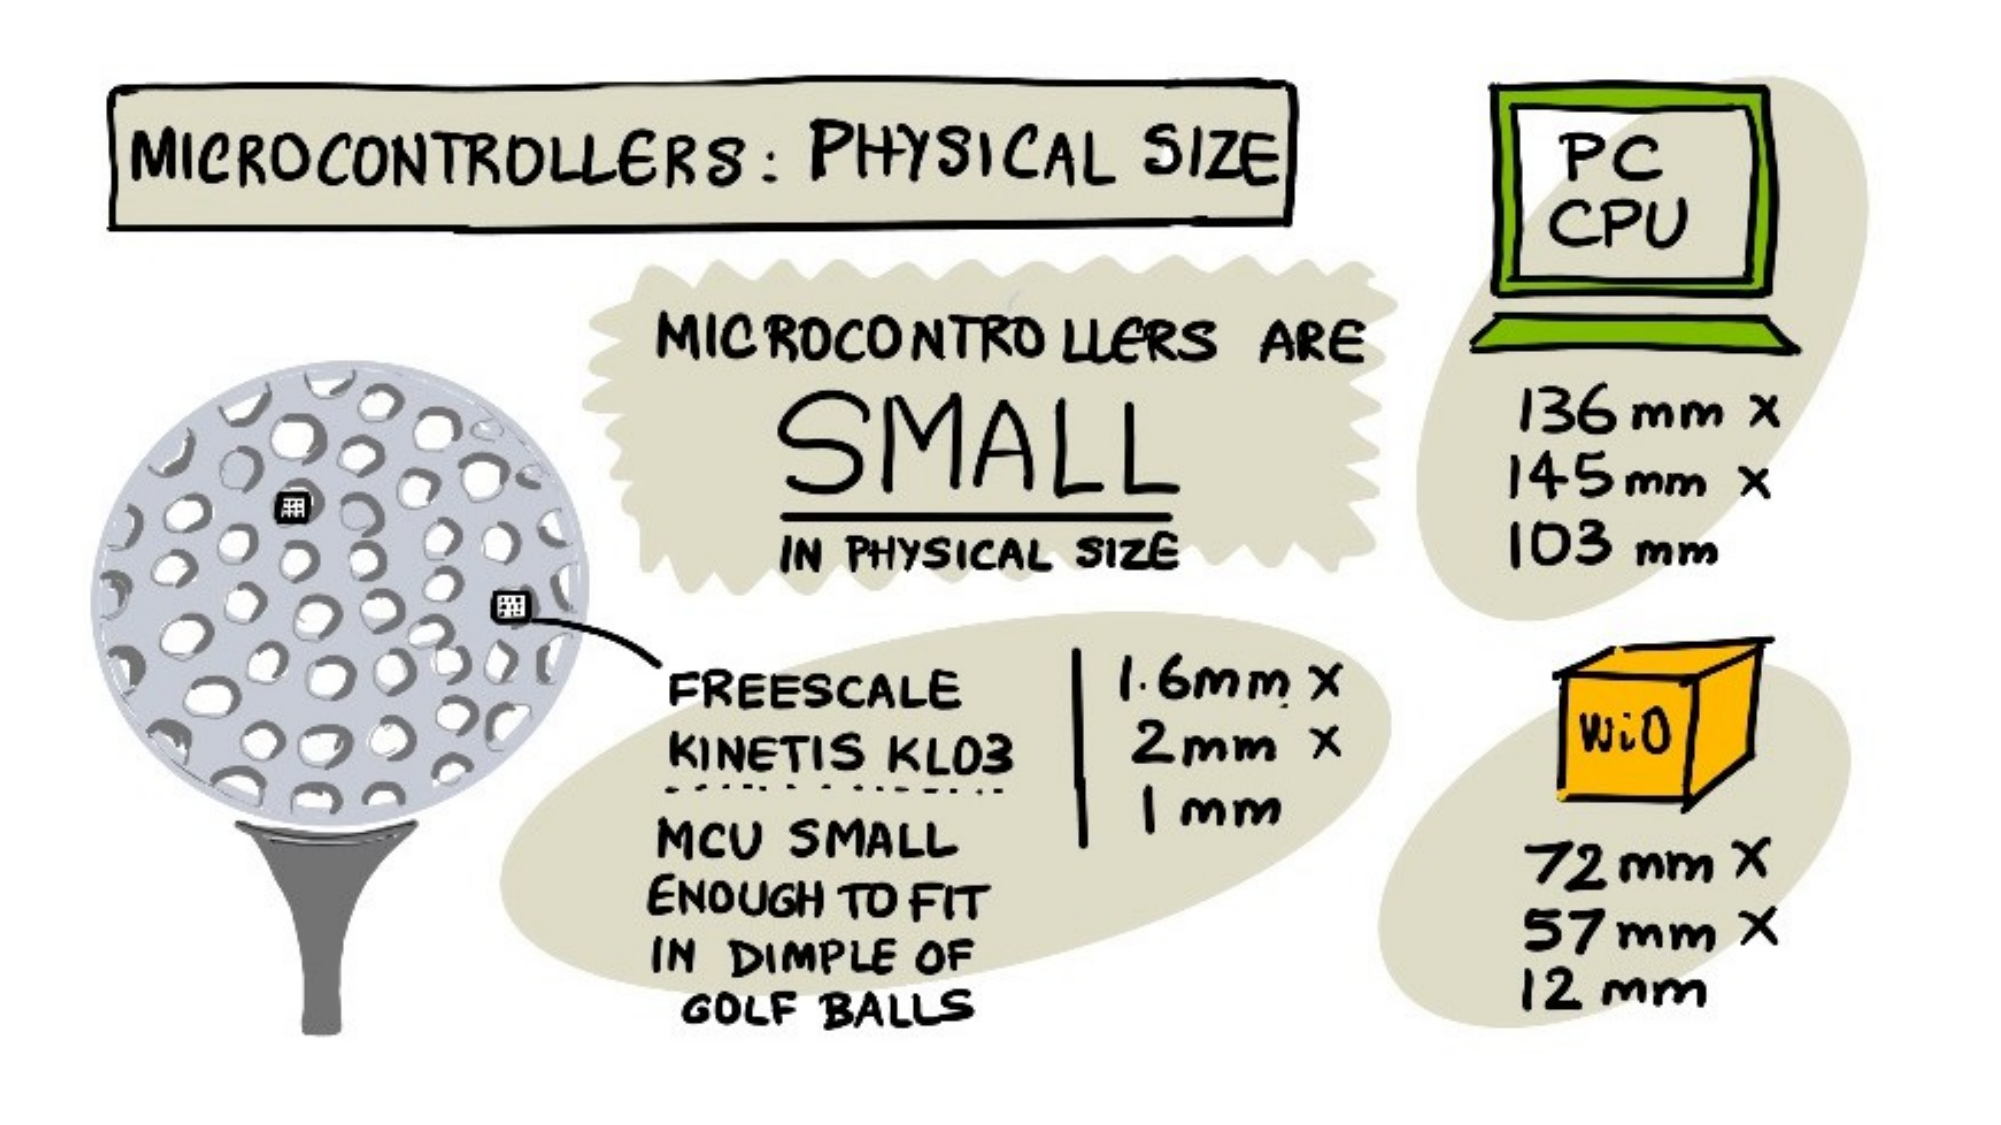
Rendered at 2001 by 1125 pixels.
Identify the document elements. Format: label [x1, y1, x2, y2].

picture [82, 62, 1893, 1054]
